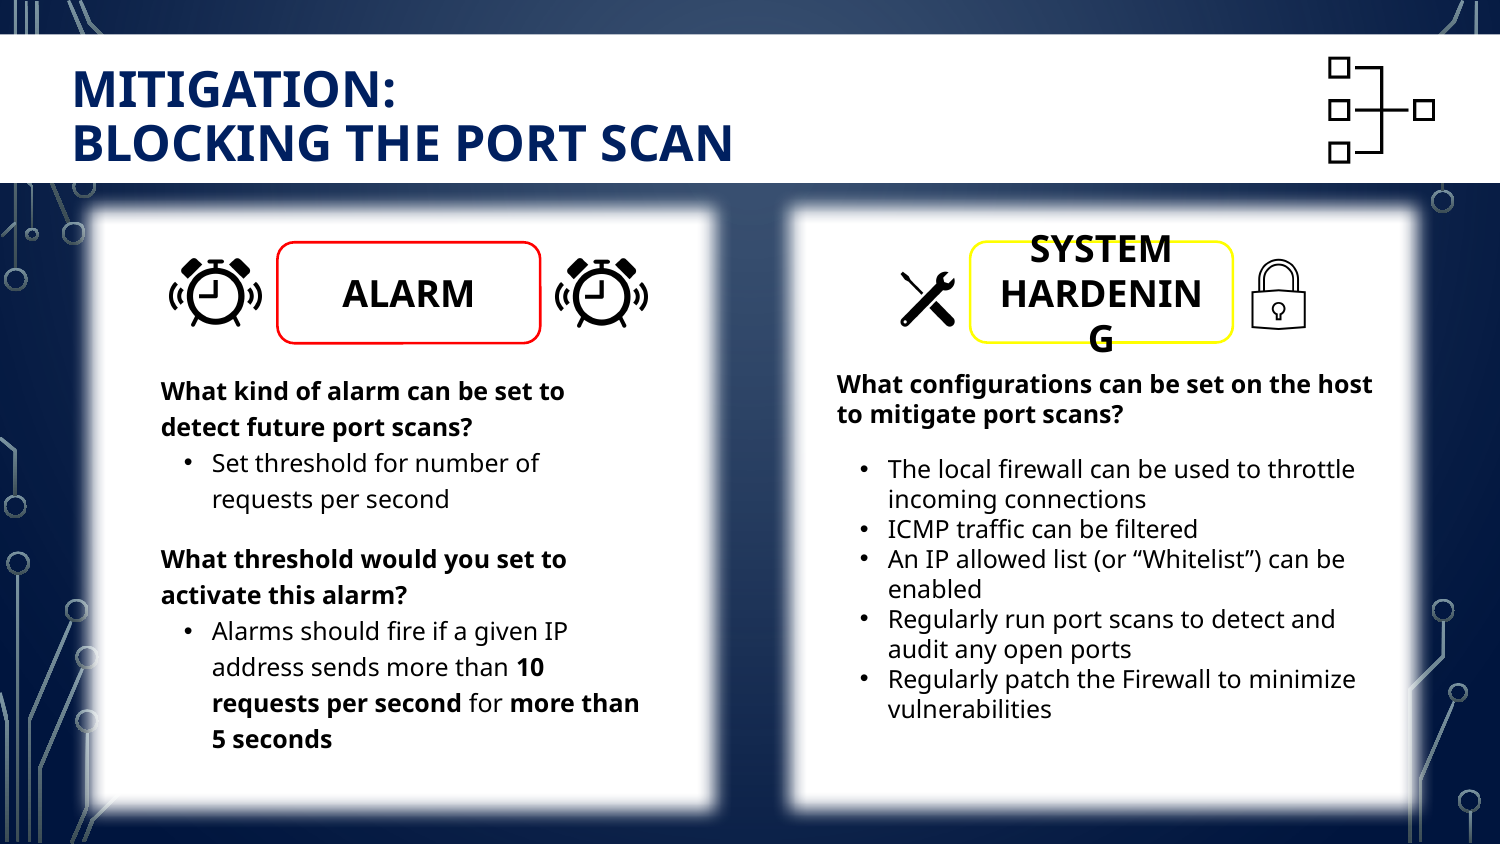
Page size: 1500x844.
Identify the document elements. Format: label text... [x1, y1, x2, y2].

text_box [804, 221, 1403, 796]
text_box [103, 222, 701, 369]
text_box What configurations can be set on the host to mitigate port scans? The local firewall can be used to throttle incoming connections ICMP traffic can be filtered An IP allowed list (or “Whitelist”) can be enabled Regularly run port scans to detect and audit any open ports Regularly patch the Firewall to minimize vulnerabilities [822, 361, 1415, 776]
text_box ALARM [276, 240, 542, 345]
picture [895, 266, 961, 332]
text_box SYSTEM HARDENING [968, 240, 1232, 344]
picture [166, 242, 266, 342]
title Mitigation: Blocking the Port Scan [0, 34, 1500, 183]
picture [1232, 248, 1325, 341]
picture [1306, 36, 1457, 187]
picture [552, 243, 651, 342]
subtitle What kind of alarm can be set to detect future port scans? Set threshold for number of requests per second What threshold would you set to activate this alarm? Alarms should fire if a given IP address sends more than 10 requests per second for more than 5 seconds [85, 369, 717, 844]
